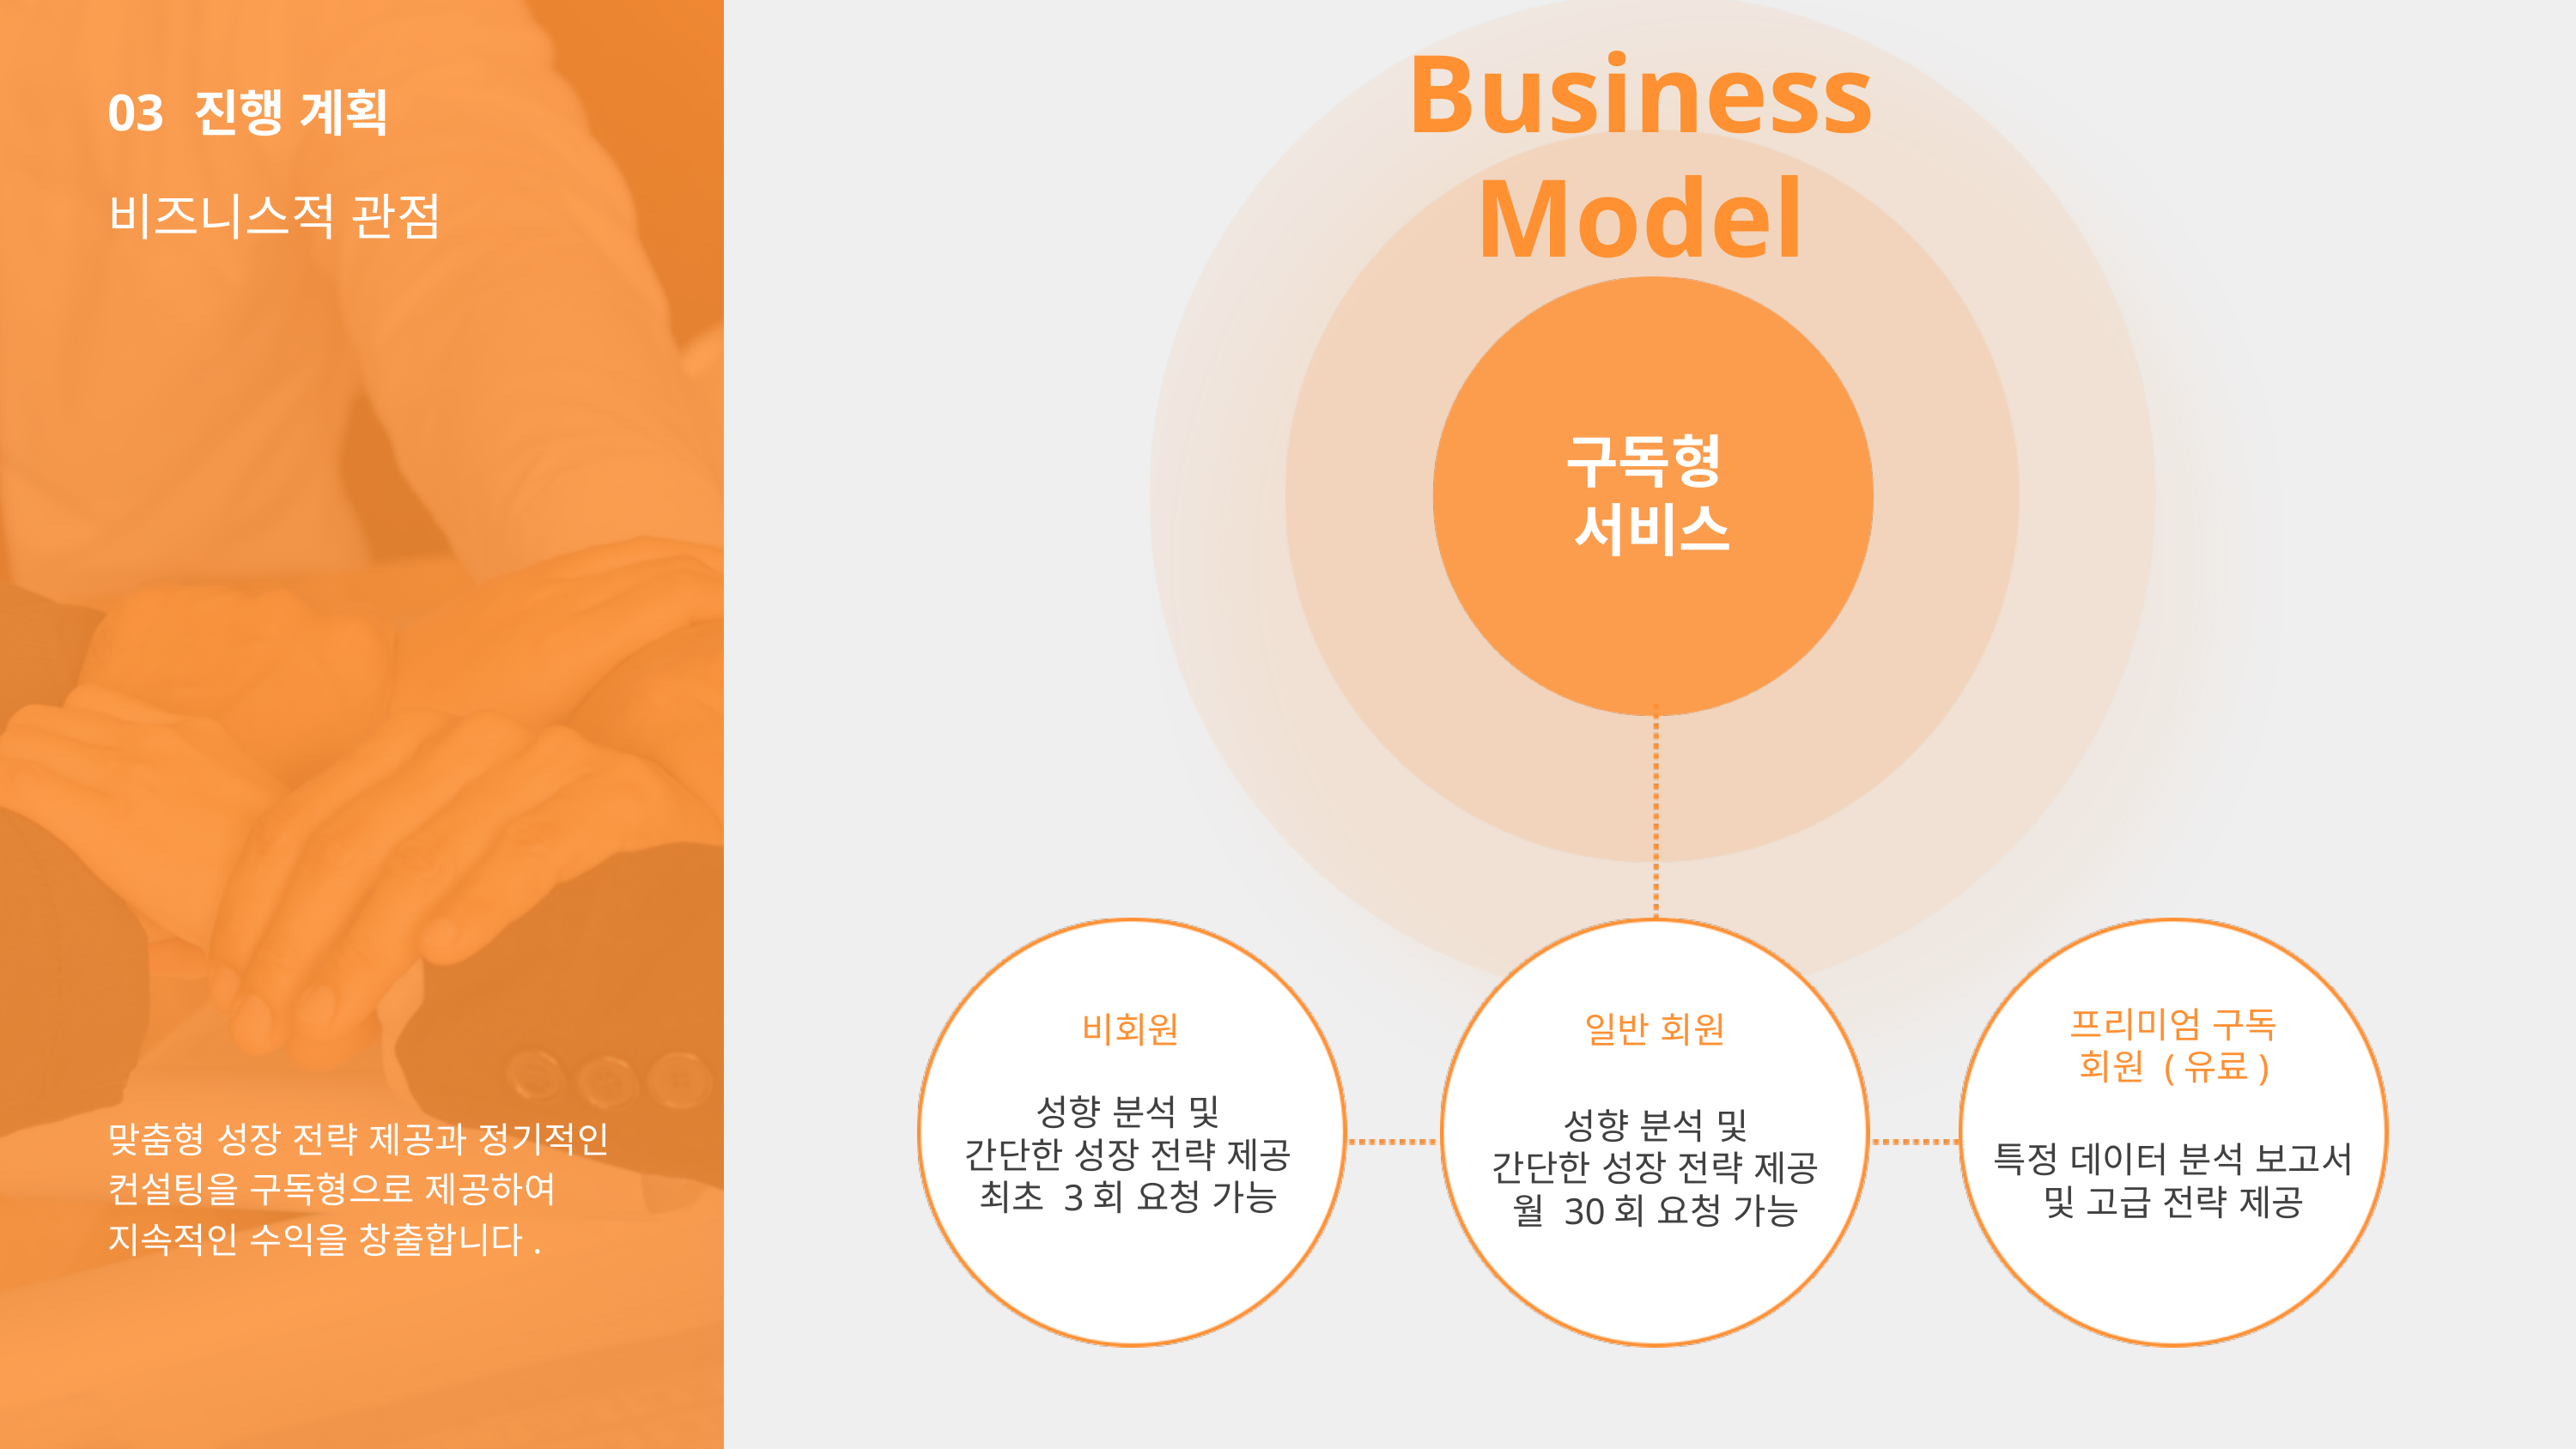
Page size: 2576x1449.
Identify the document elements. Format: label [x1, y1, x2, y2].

text_box [1432, 276, 1874, 718]
picture [0, 0, 2576, 1449]
